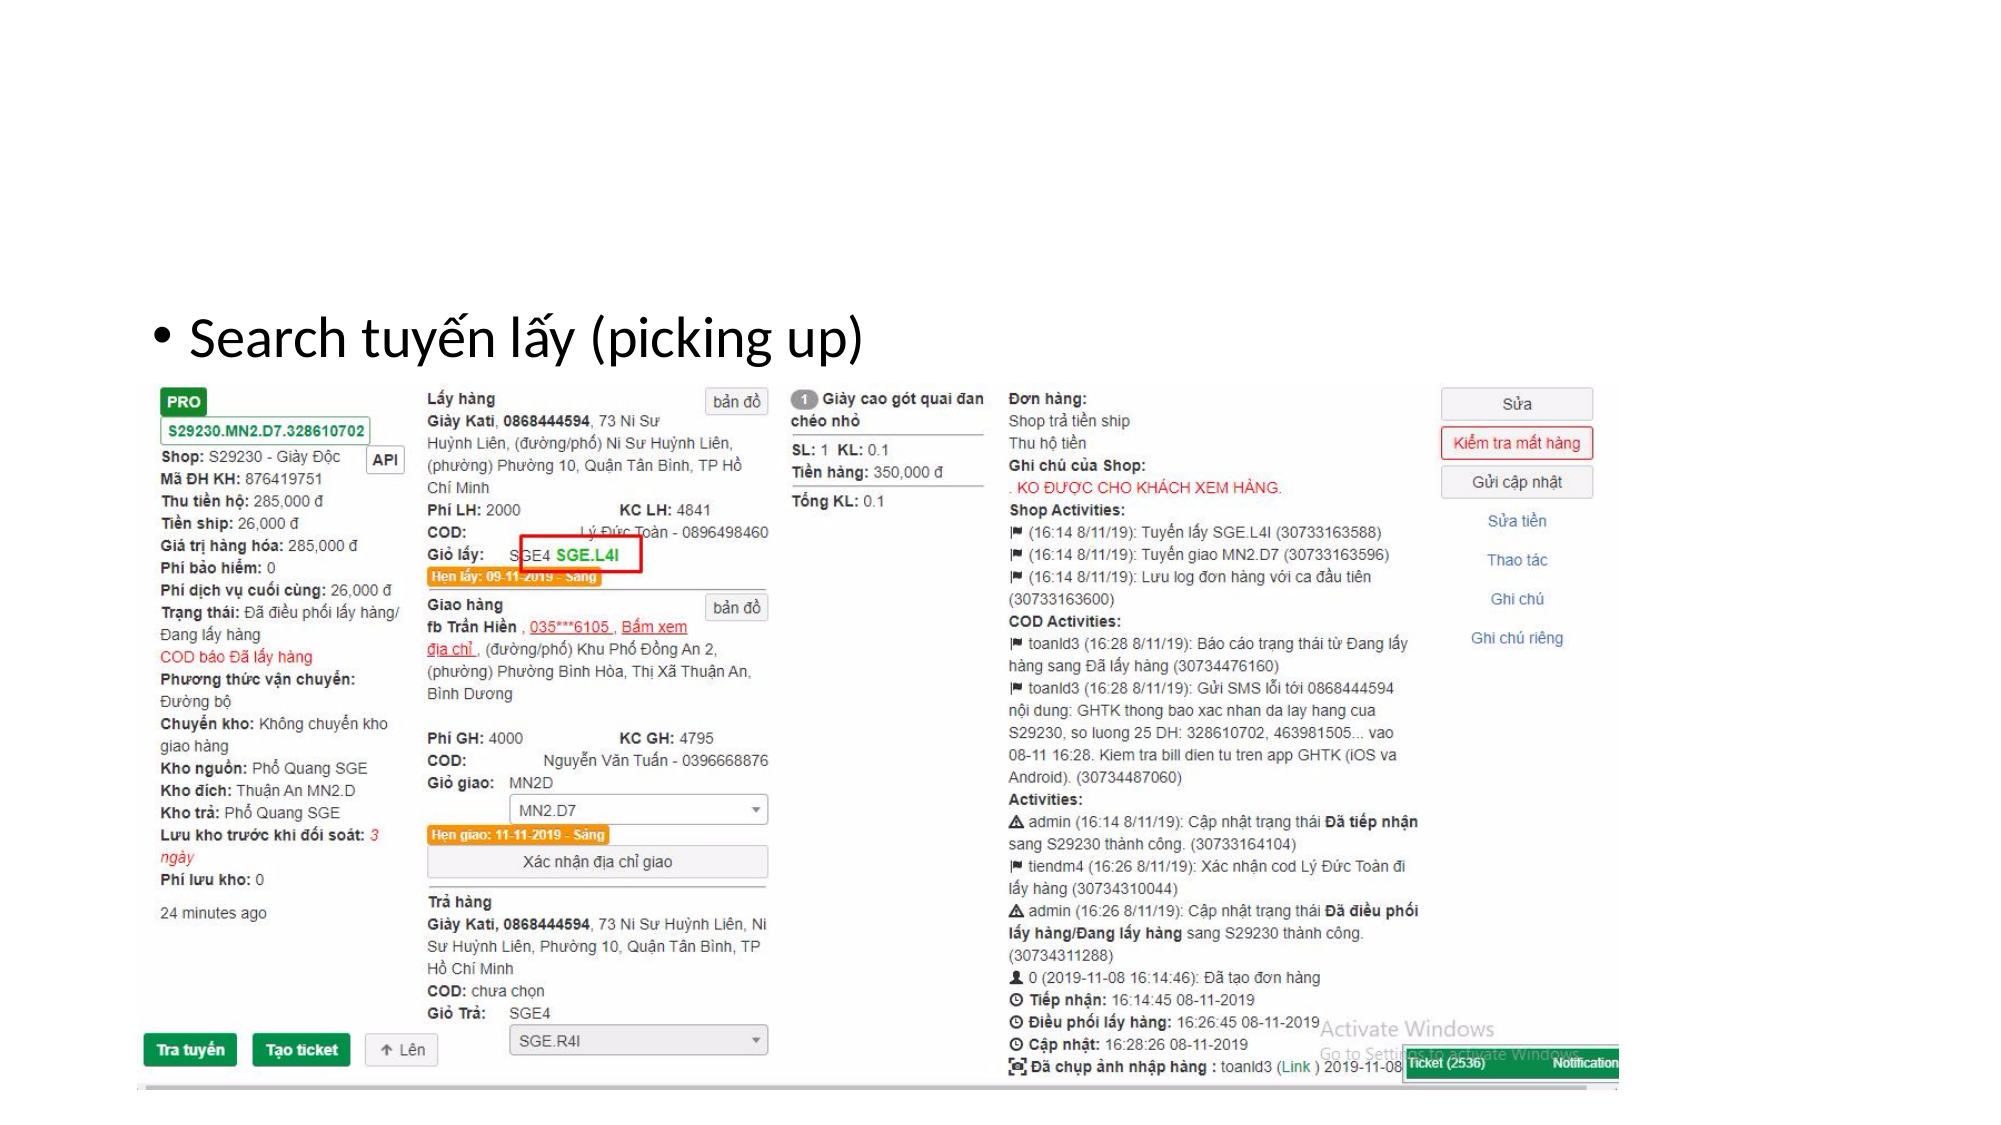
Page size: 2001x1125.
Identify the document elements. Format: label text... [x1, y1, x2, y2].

picture [137, 383, 1619, 1090]
list Search tuyến lấy (picking up) [137, 299, 1863, 1014]
